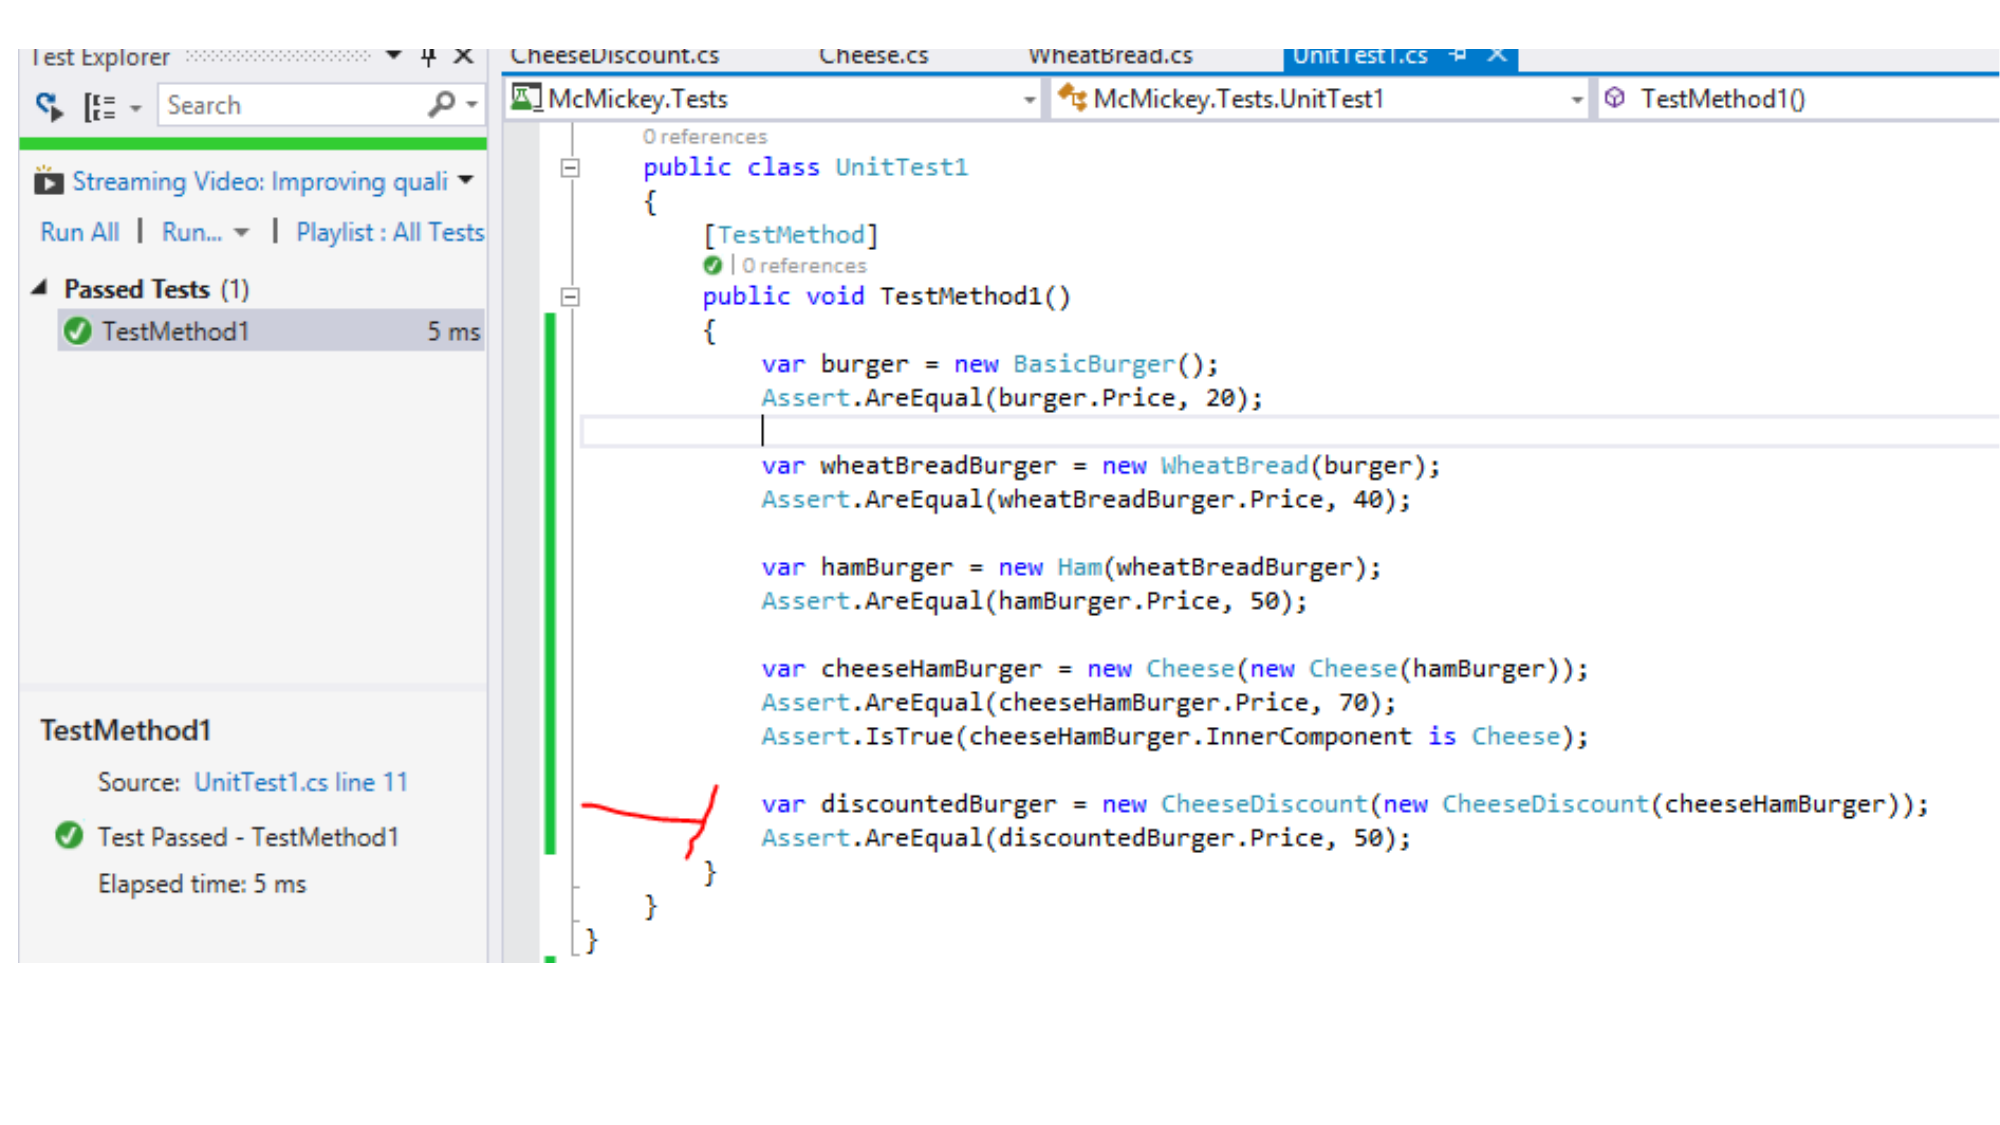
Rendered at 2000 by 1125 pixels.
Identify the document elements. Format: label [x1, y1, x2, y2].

picture [18, 48, 2000, 963]
